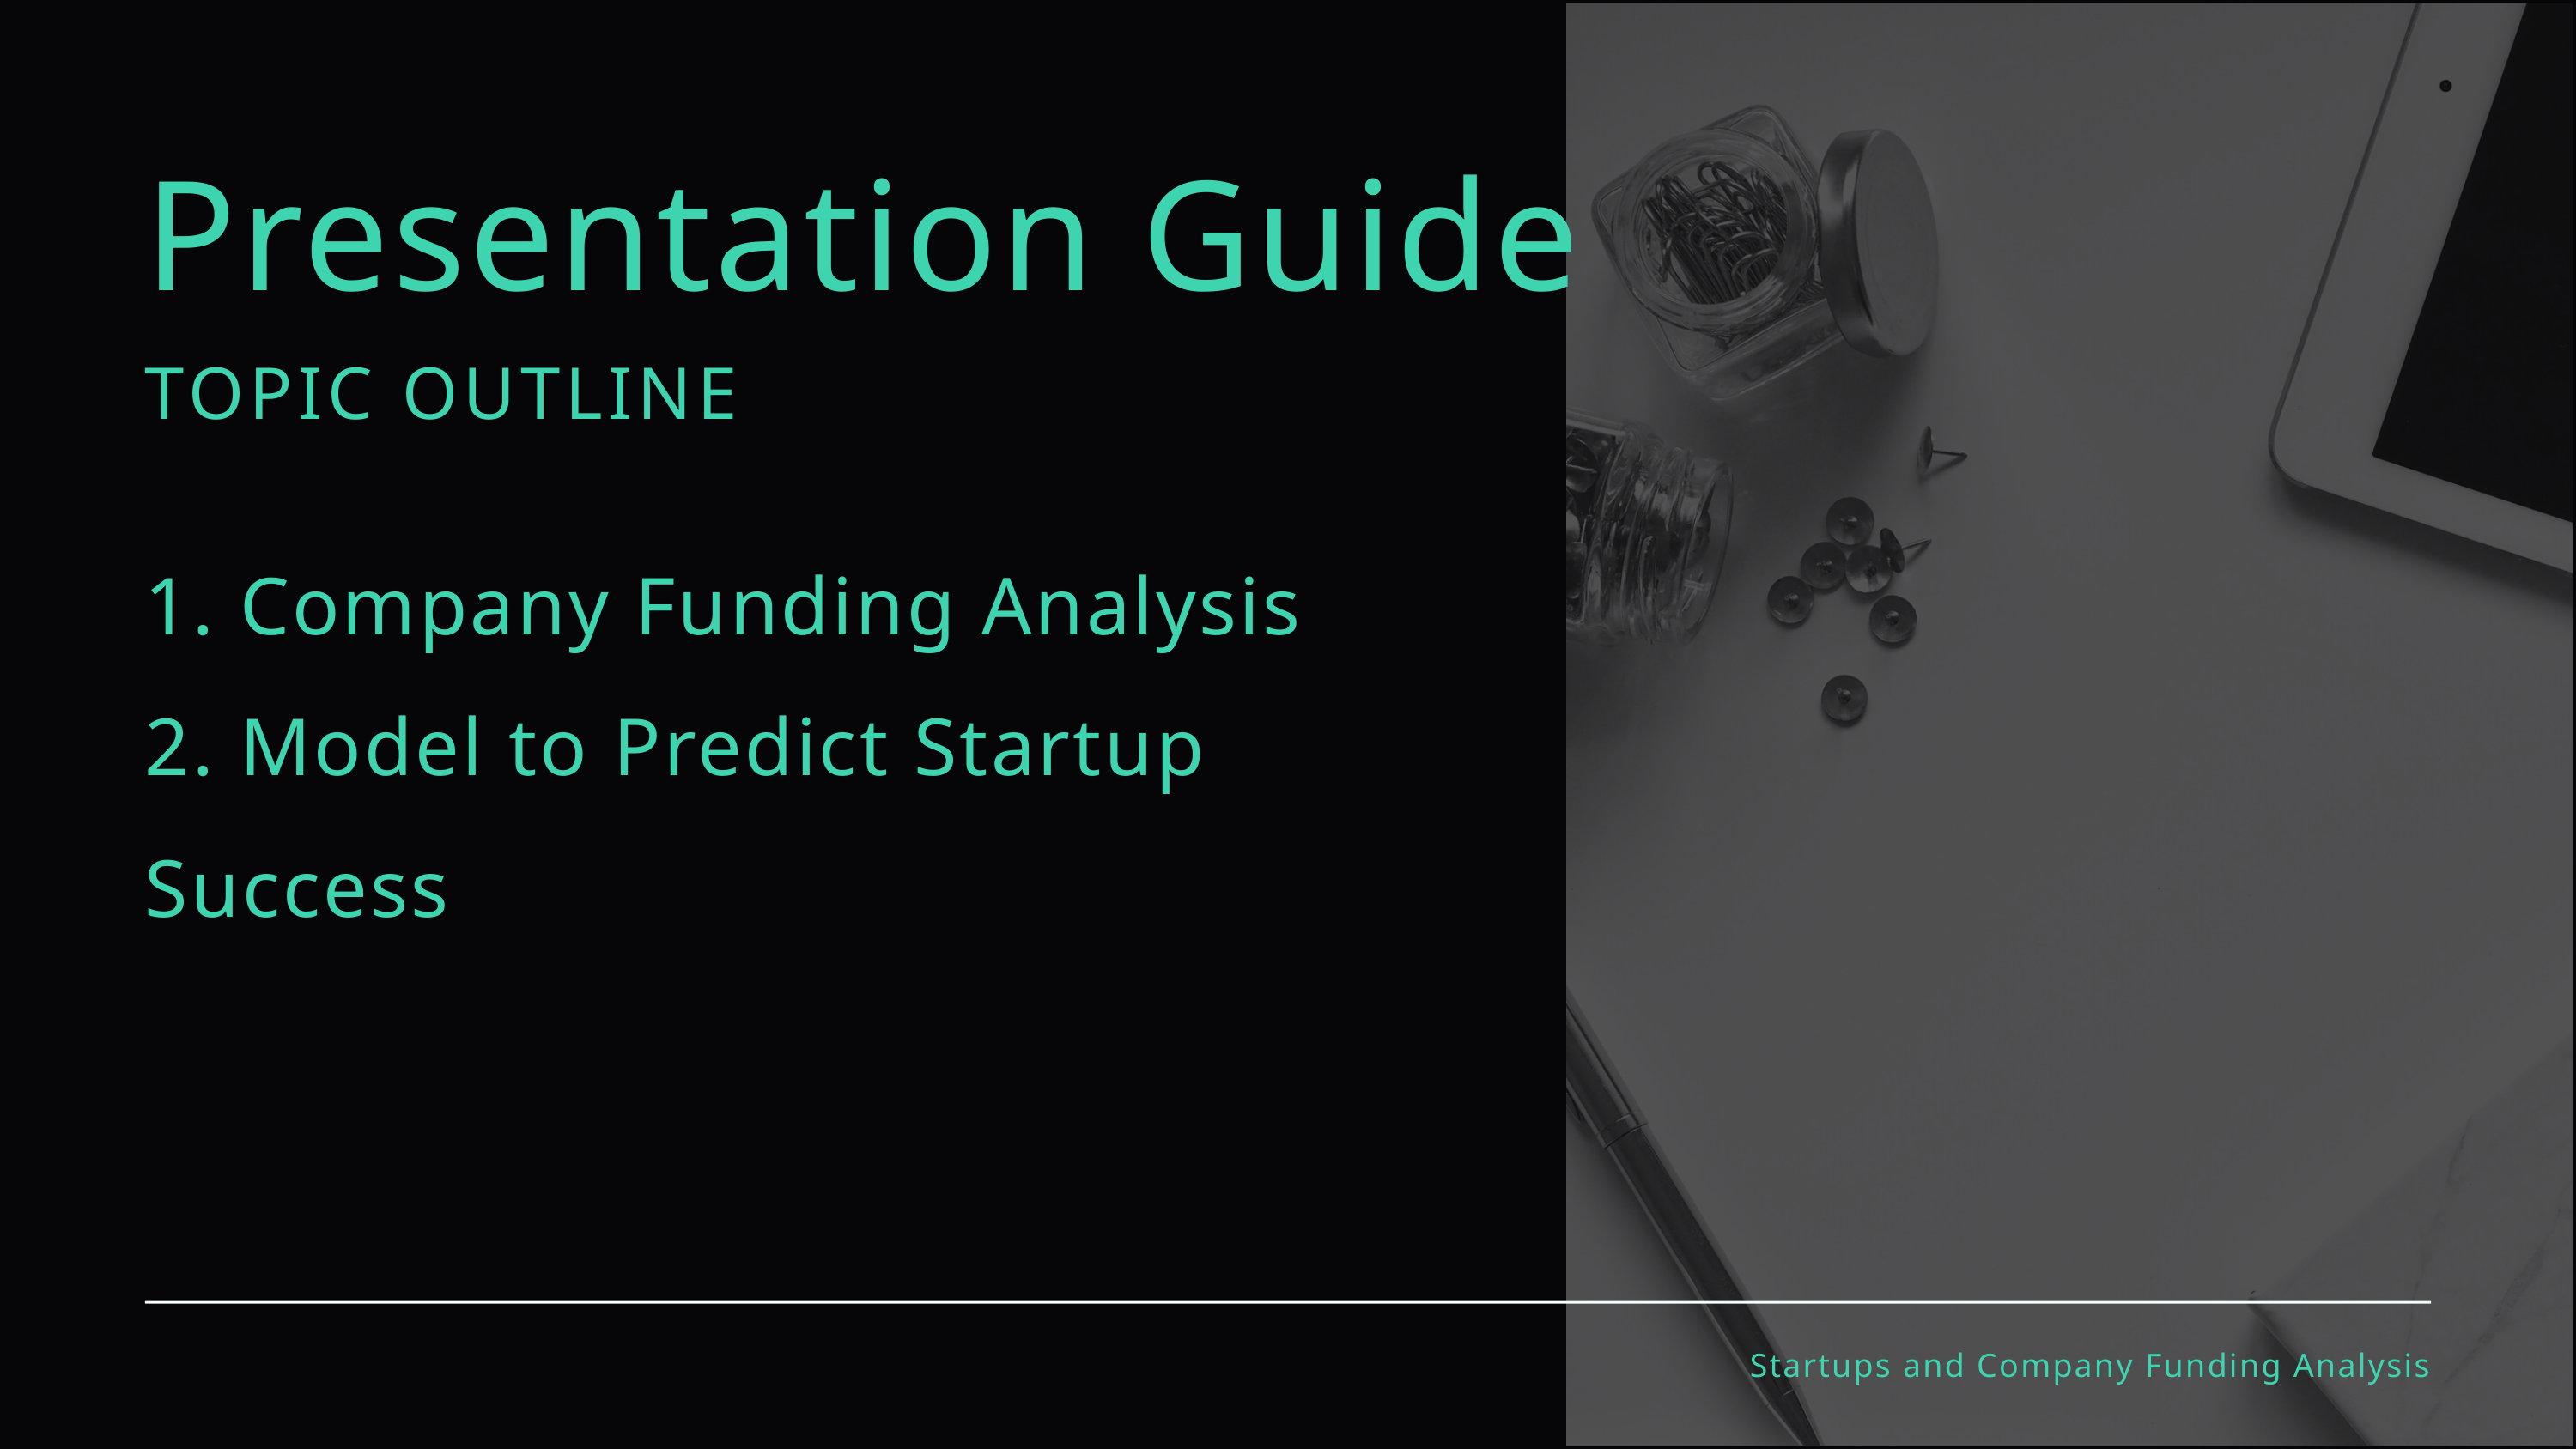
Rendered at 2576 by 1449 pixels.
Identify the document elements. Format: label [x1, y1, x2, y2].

text_box [144, 153, 1779, 919]
text_box [144, 1300, 2432, 1382]
picture [1565, 3, 2573, 1446]
